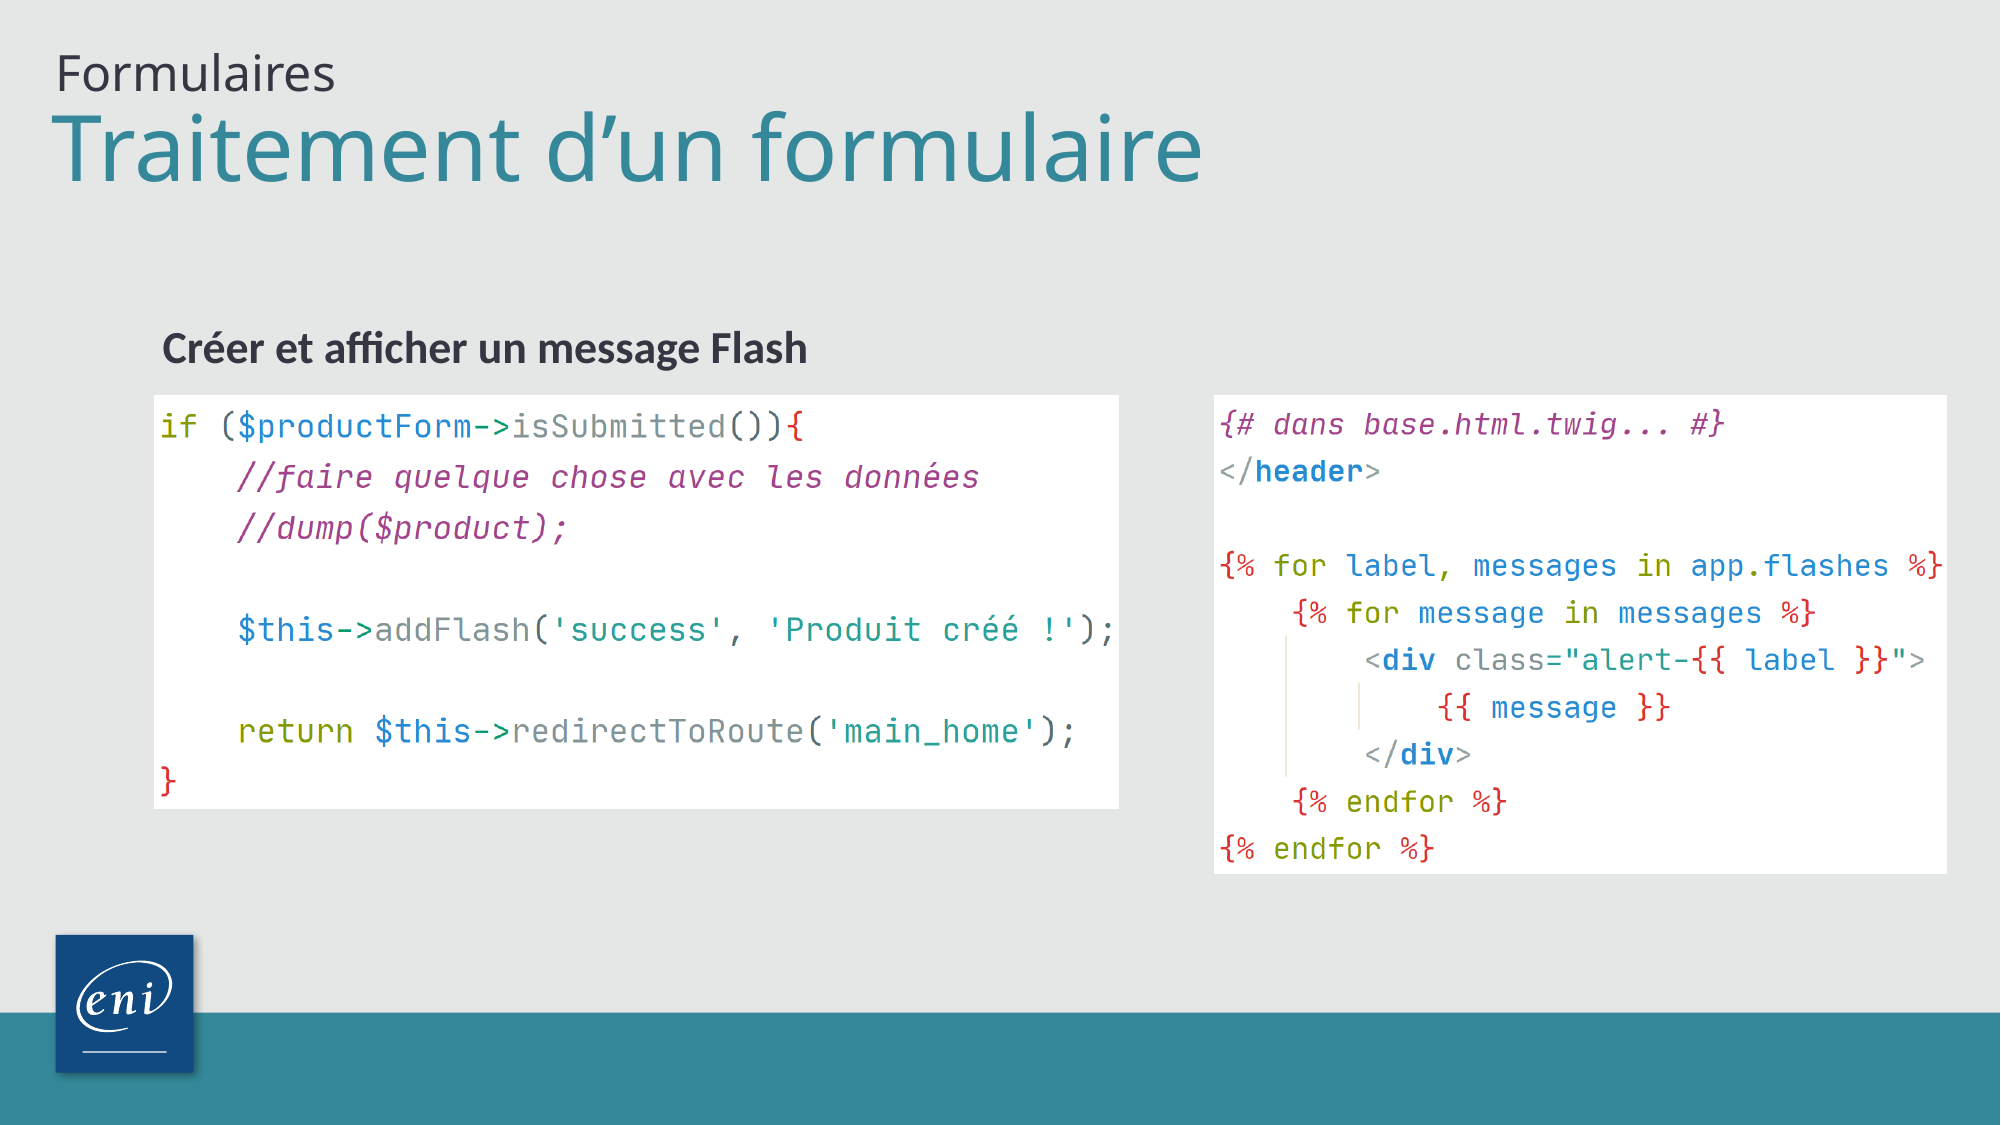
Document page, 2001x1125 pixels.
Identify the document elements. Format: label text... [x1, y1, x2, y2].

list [1214, 395, 1948, 874]
text_box Créer et afficher un message Flash [147, 310, 1149, 381]
picture [154, 395, 1119, 809]
title Traitement d’un formulaire [51, 102, 1948, 301]
list Formulaires [55, 31, 1952, 103]
